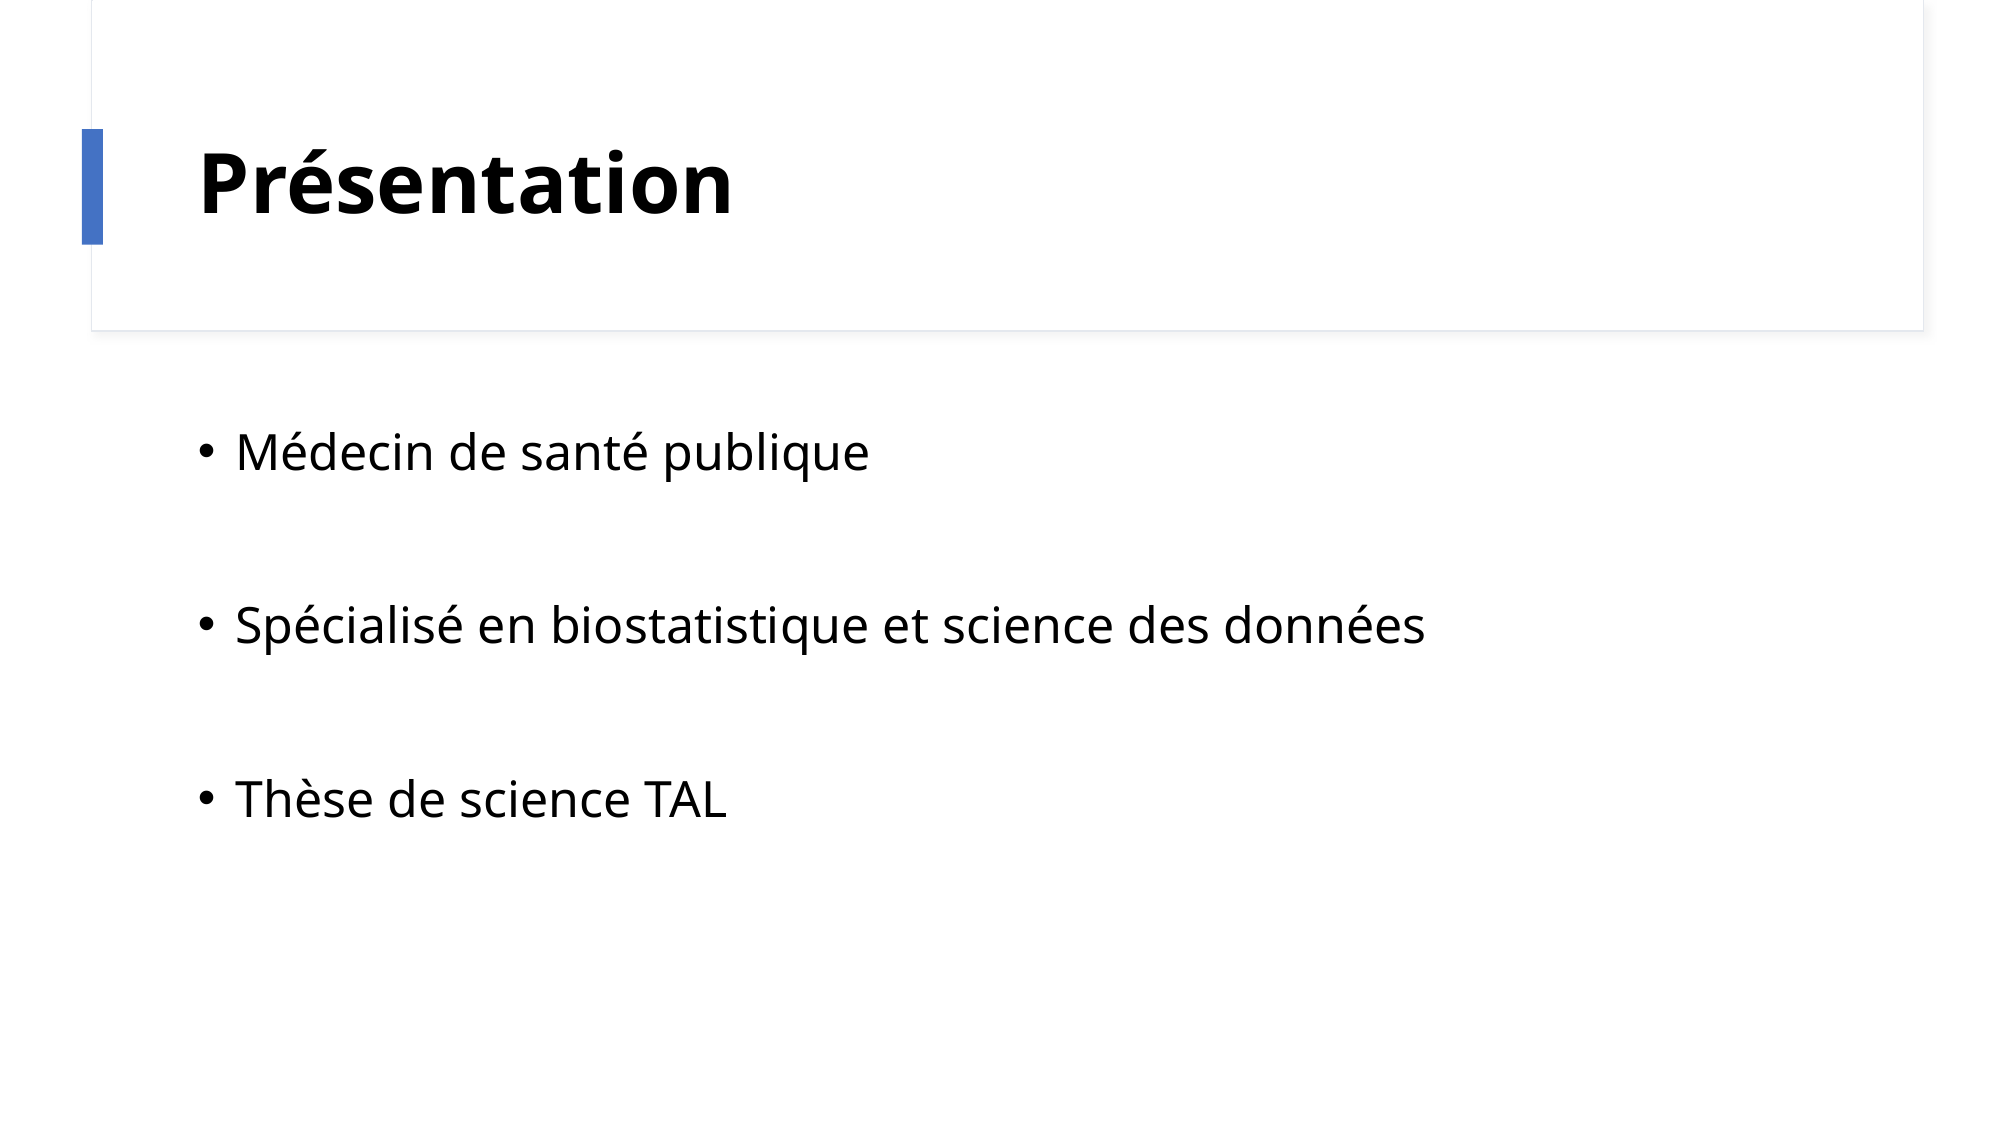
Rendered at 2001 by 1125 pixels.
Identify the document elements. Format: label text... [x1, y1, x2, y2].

list Médecin de santé publique Spécialisé en biostatistique et science des données Thèse de science TAL [183, 406, 1851, 1013]
title Présentation [183, 90, 1851, 284]
